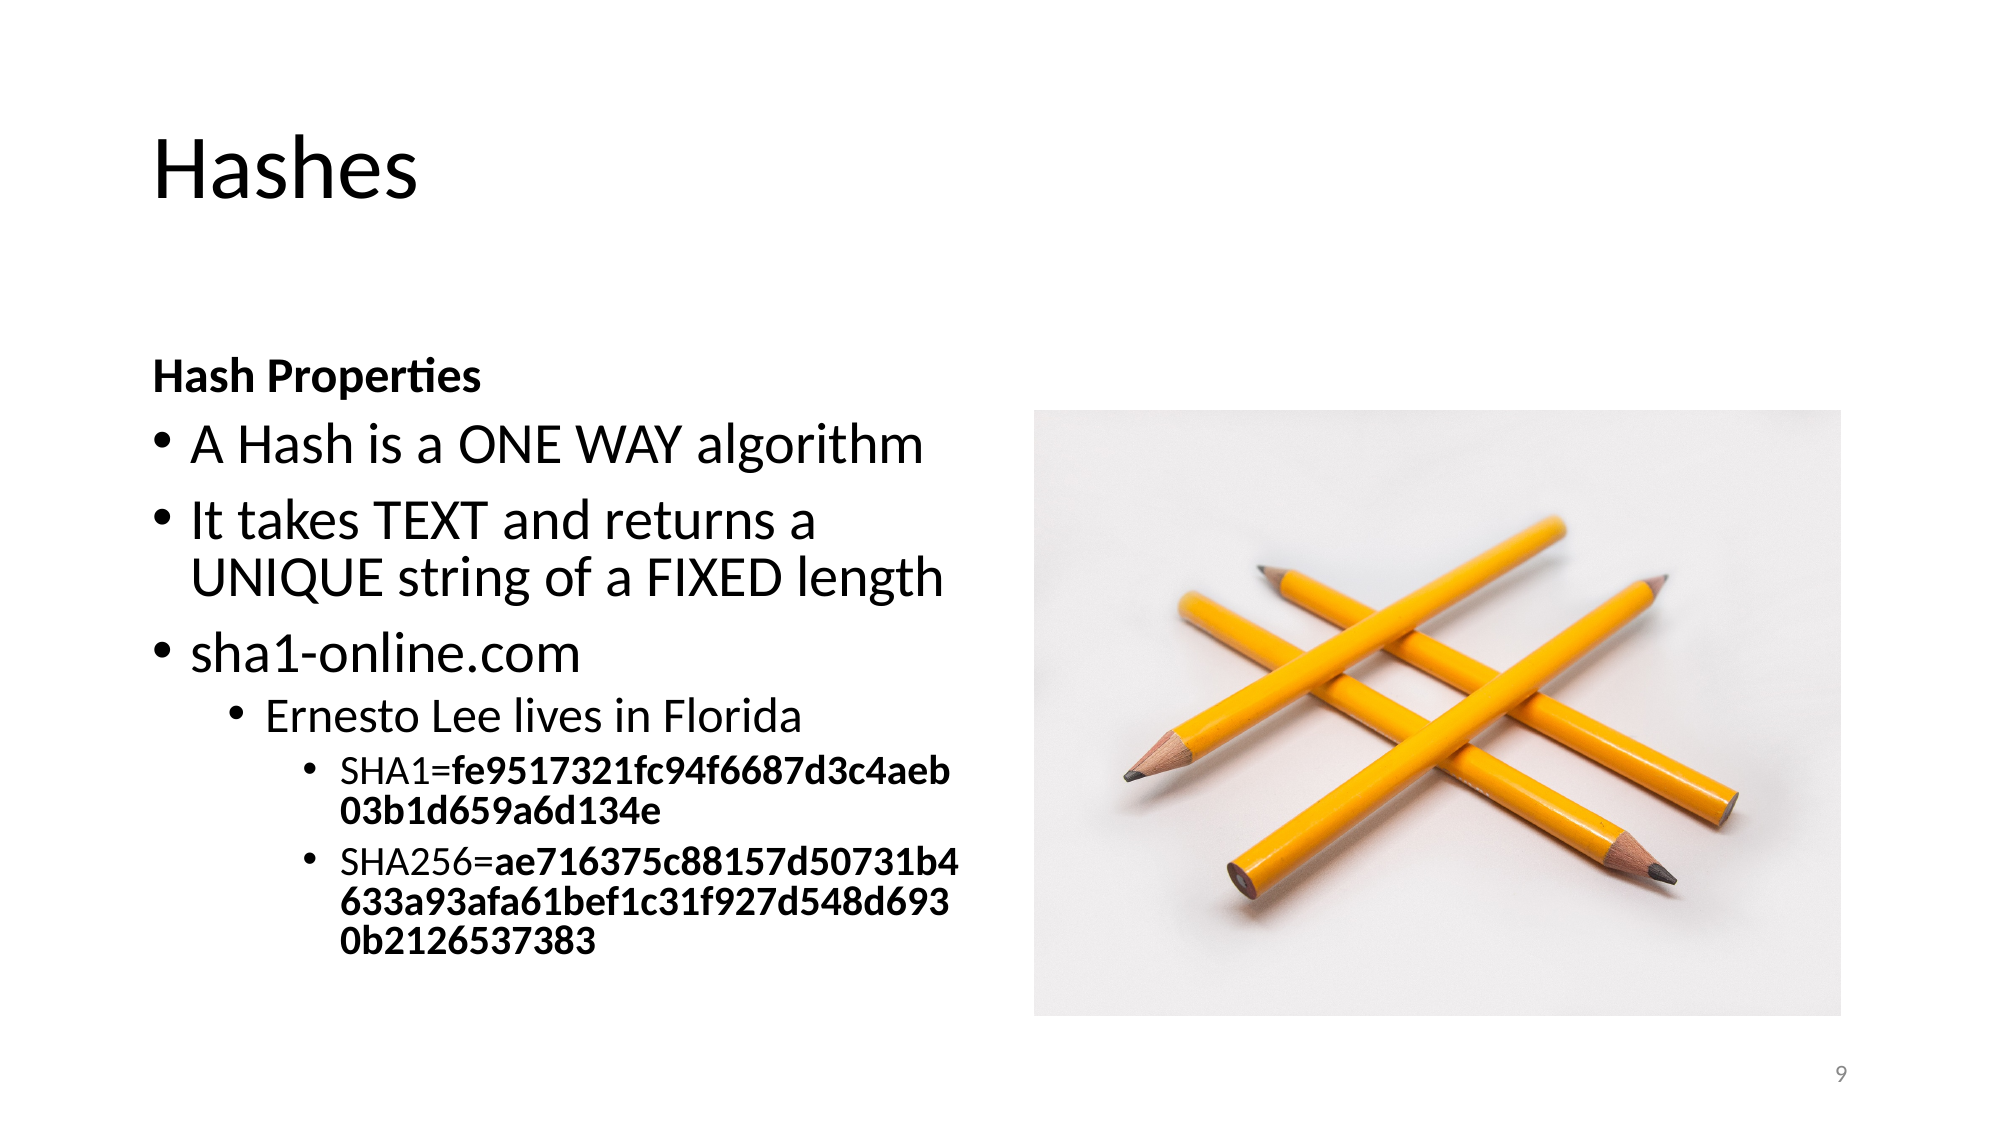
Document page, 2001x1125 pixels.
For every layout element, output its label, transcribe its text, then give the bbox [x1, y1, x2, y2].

title Hashes [137, 59, 1863, 278]
list A Hash is a ONE WAY algorithm It takes TEXT and returns a UNIQUE string of a FIXED length sha1-online.com Ernesto Lee lives in Florida SHA1=fe9517321fc94f6687d3c4aeb03b1d659a6d134e SHA256=ae716375c88157d50731b4633a93afa61bef1c31f927d548d6930b2126537383 [137, 410, 984, 1018]
list Hash Properties [137, 275, 984, 410]
slide_number ‹#› [1412, 1042, 1863, 1103]
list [1034, 410, 1841, 1016]
